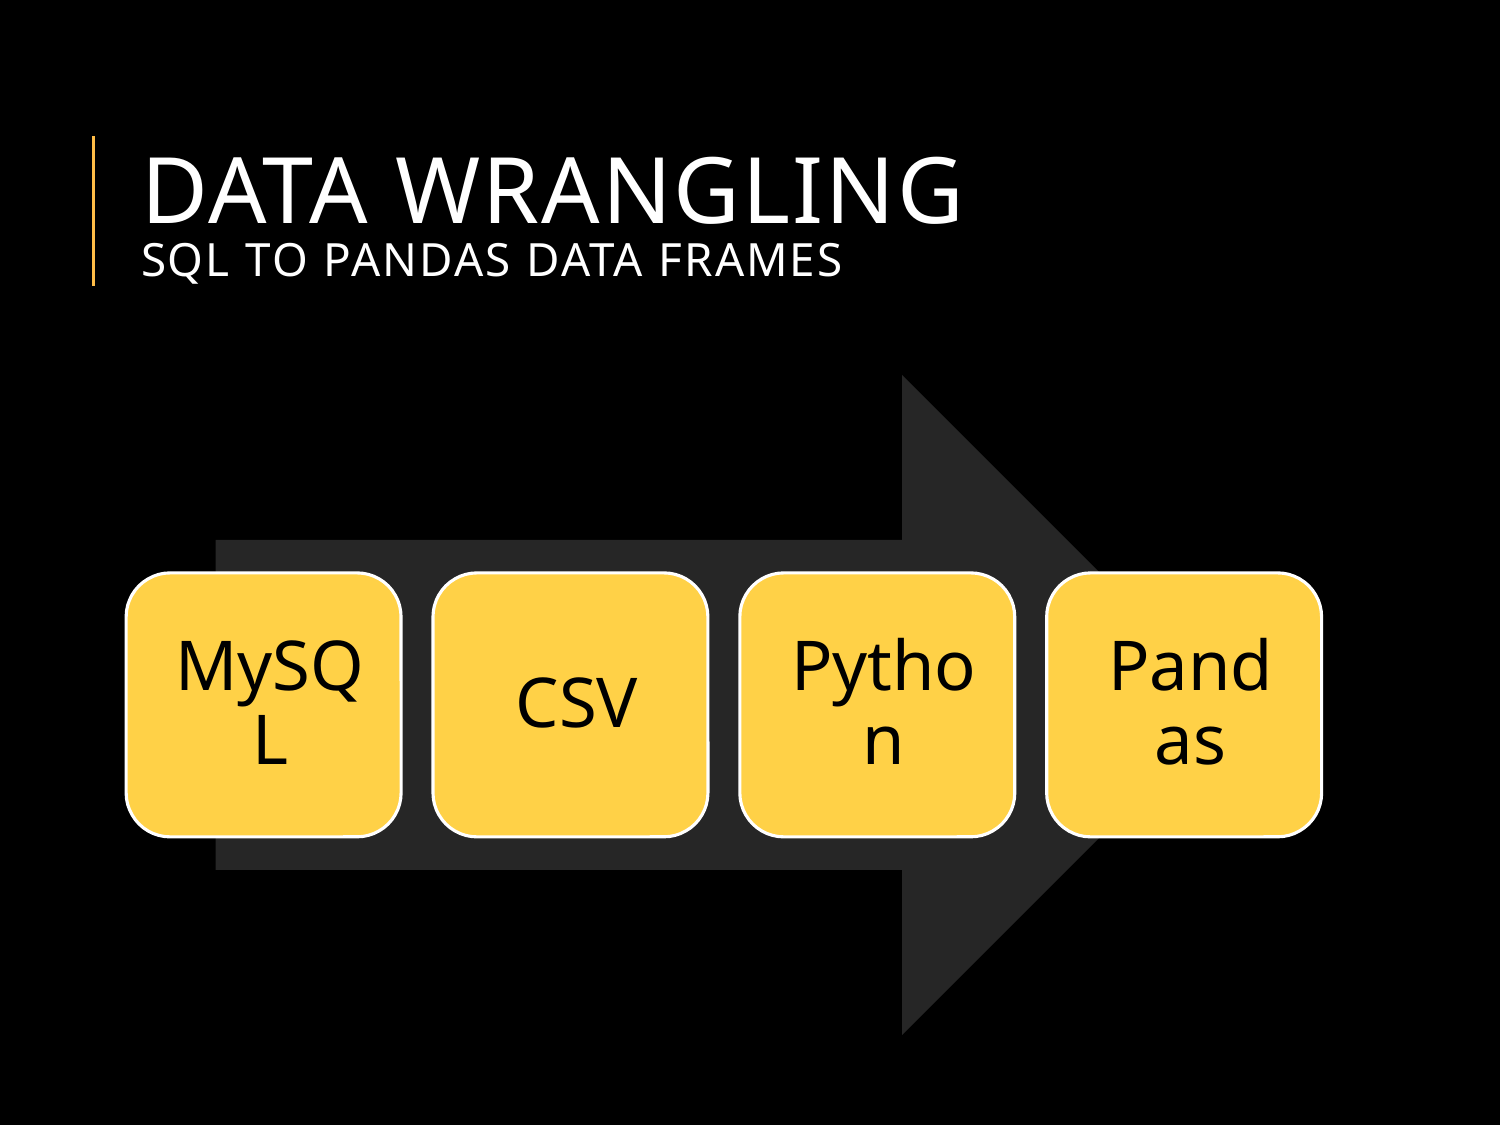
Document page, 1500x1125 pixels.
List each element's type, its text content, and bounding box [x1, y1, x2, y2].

title Data wrangling SQL To Pandas Data frames [126, 96, 1322, 342]
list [125, 374, 1323, 1036]
